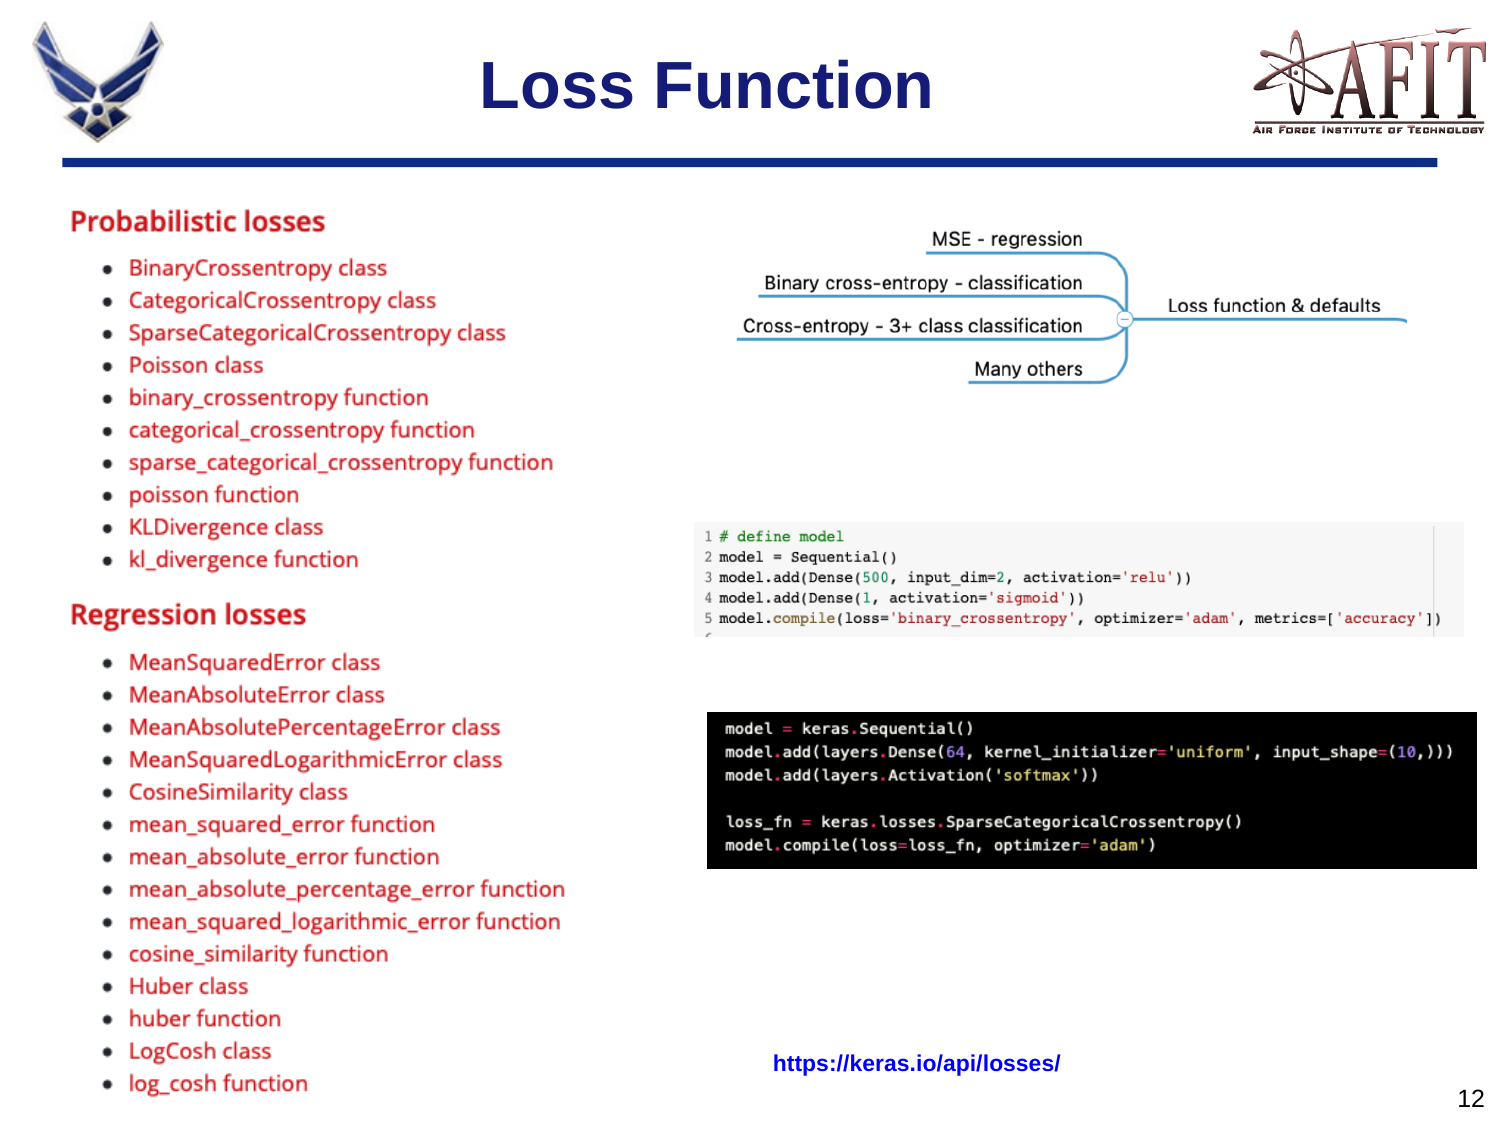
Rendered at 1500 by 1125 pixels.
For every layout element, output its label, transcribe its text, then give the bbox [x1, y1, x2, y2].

text_box https://keras.io/api/losses/ [758, 1041, 1500, 1084]
picture [48, 189, 611, 1109]
picture [32, 21, 164, 143]
picture [693, 522, 1464, 637]
picture [707, 712, 1477, 870]
title Loss Function [179, 24, 1236, 139]
picture [693, 203, 1407, 398]
